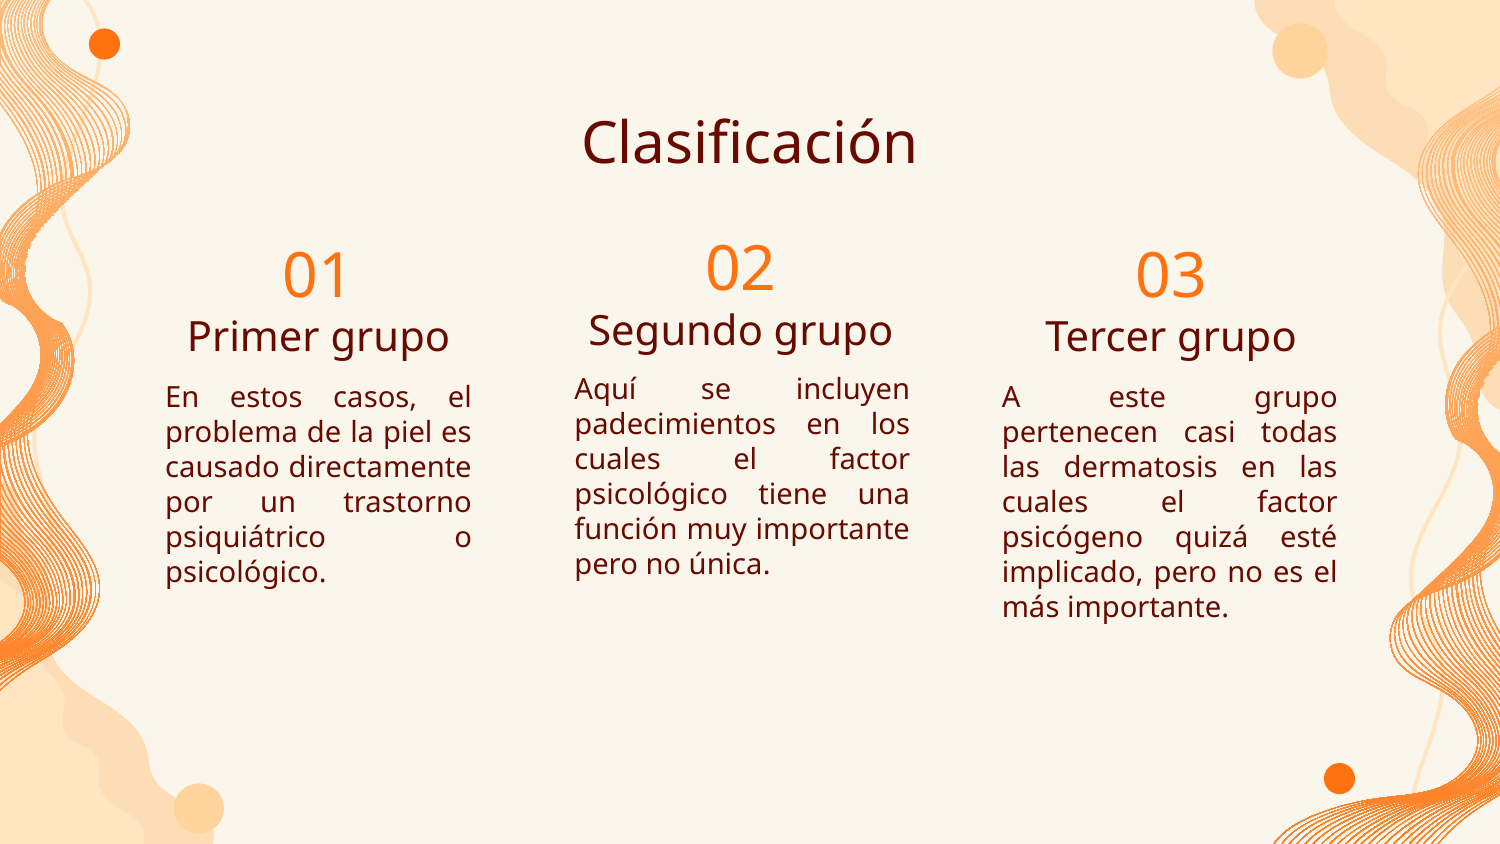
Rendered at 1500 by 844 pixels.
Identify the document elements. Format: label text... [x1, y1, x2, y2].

title 02 [636, 213, 846, 311]
title 03 [1061, 219, 1282, 318]
title Tercer grupo [969, 295, 1373, 357]
title Segundo grupo [549, 288, 933, 350]
subtitle Aquí se incluyen padecimientos en los cuales el factor psicológico tiene una función muy importante pero no única. [559, 355, 926, 773]
subtitle En estos casos, el problema de la piel es causado directamente por un trastorno psiquiátrico o psicológico. [150, 363, 488, 722]
title Clasificación [118, 90, 1382, 185]
subtitle A este grupo pertenecen casi todas las dermatosis en las cuales el factor psicógeno quizá esté implicado, pero no es el más importante. [986, 363, 1353, 640]
title Primer grupo [127, 295, 511, 357]
title 01 [214, 219, 424, 318]
